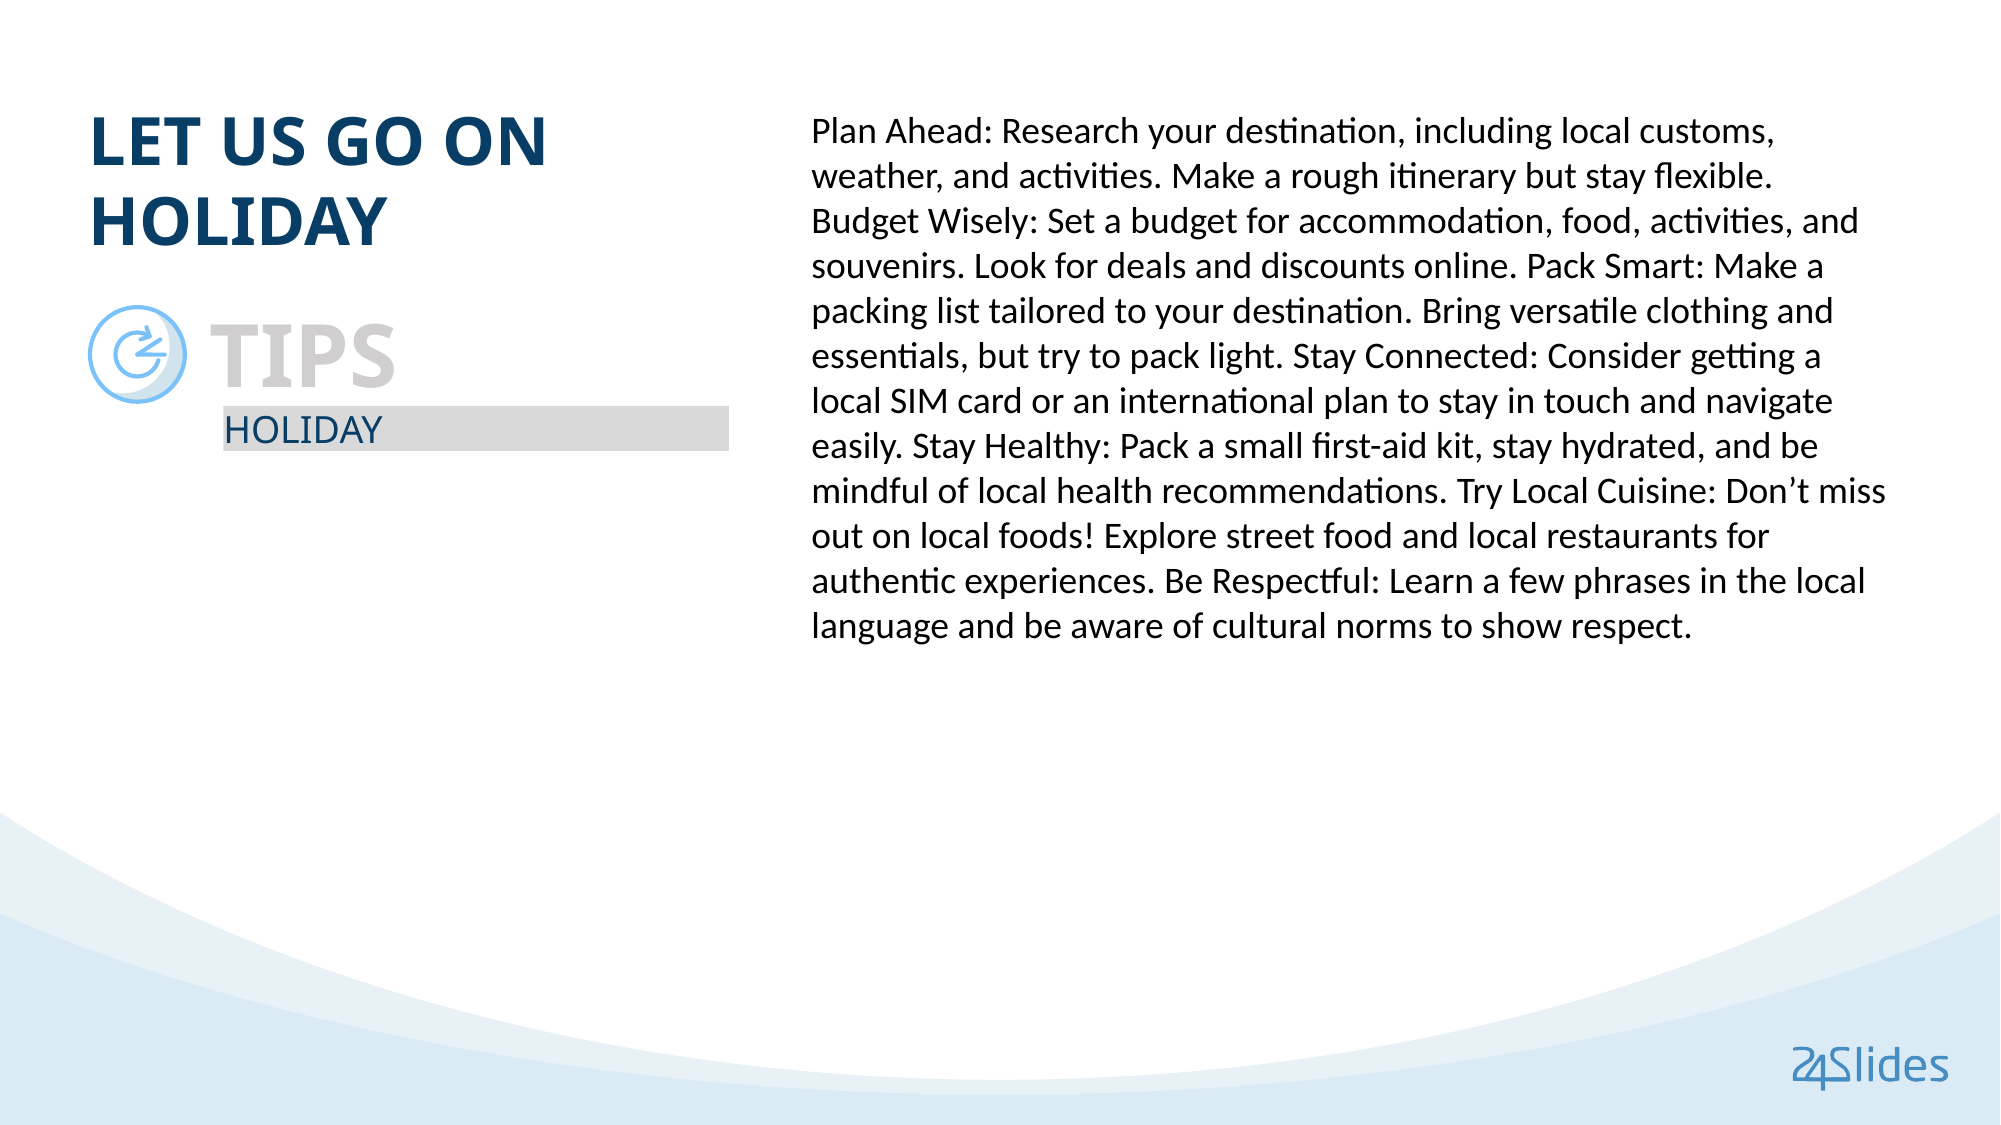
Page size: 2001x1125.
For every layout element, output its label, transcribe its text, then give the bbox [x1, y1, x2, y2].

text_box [0, 812, 2000, 1125]
text_box LET US GO ON HOLIDAY [88, 98, 652, 259]
text_box HOLIDAY [223, 405, 694, 451]
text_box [1792, 1046, 1949, 1091]
text_box TIPS [209, 299, 694, 405]
text_box Plan Ahead: Research your destination, including local customs, weather, and activities. Make a rough itinerary but stay flexible. Budget Wisely: Set a budget for accommodation, food, activities, and souvenirs. Look for deals and discounts online. Pack Smart: Make a packing list tailored to your destination. Bring versatile clothing and essentials, but try to pack light. Stay Connected: Consider getting a local SIM card or an international plan to stay in touch and navigate easily. Stay Healthy: Pack a small first-aid kit, stay hydrated, and be mindful of local health recommendations. Try Local Cuisine: Don’t miss out on local foods! Explore street food and local restaurants for authentic experiences. Be Respectful: Learn a few phrases in the local language and be aware of cultural norms to show respect. [796, 98, 1905, 654]
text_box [694, 209, 827, 634]
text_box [89, 307, 185, 402]
